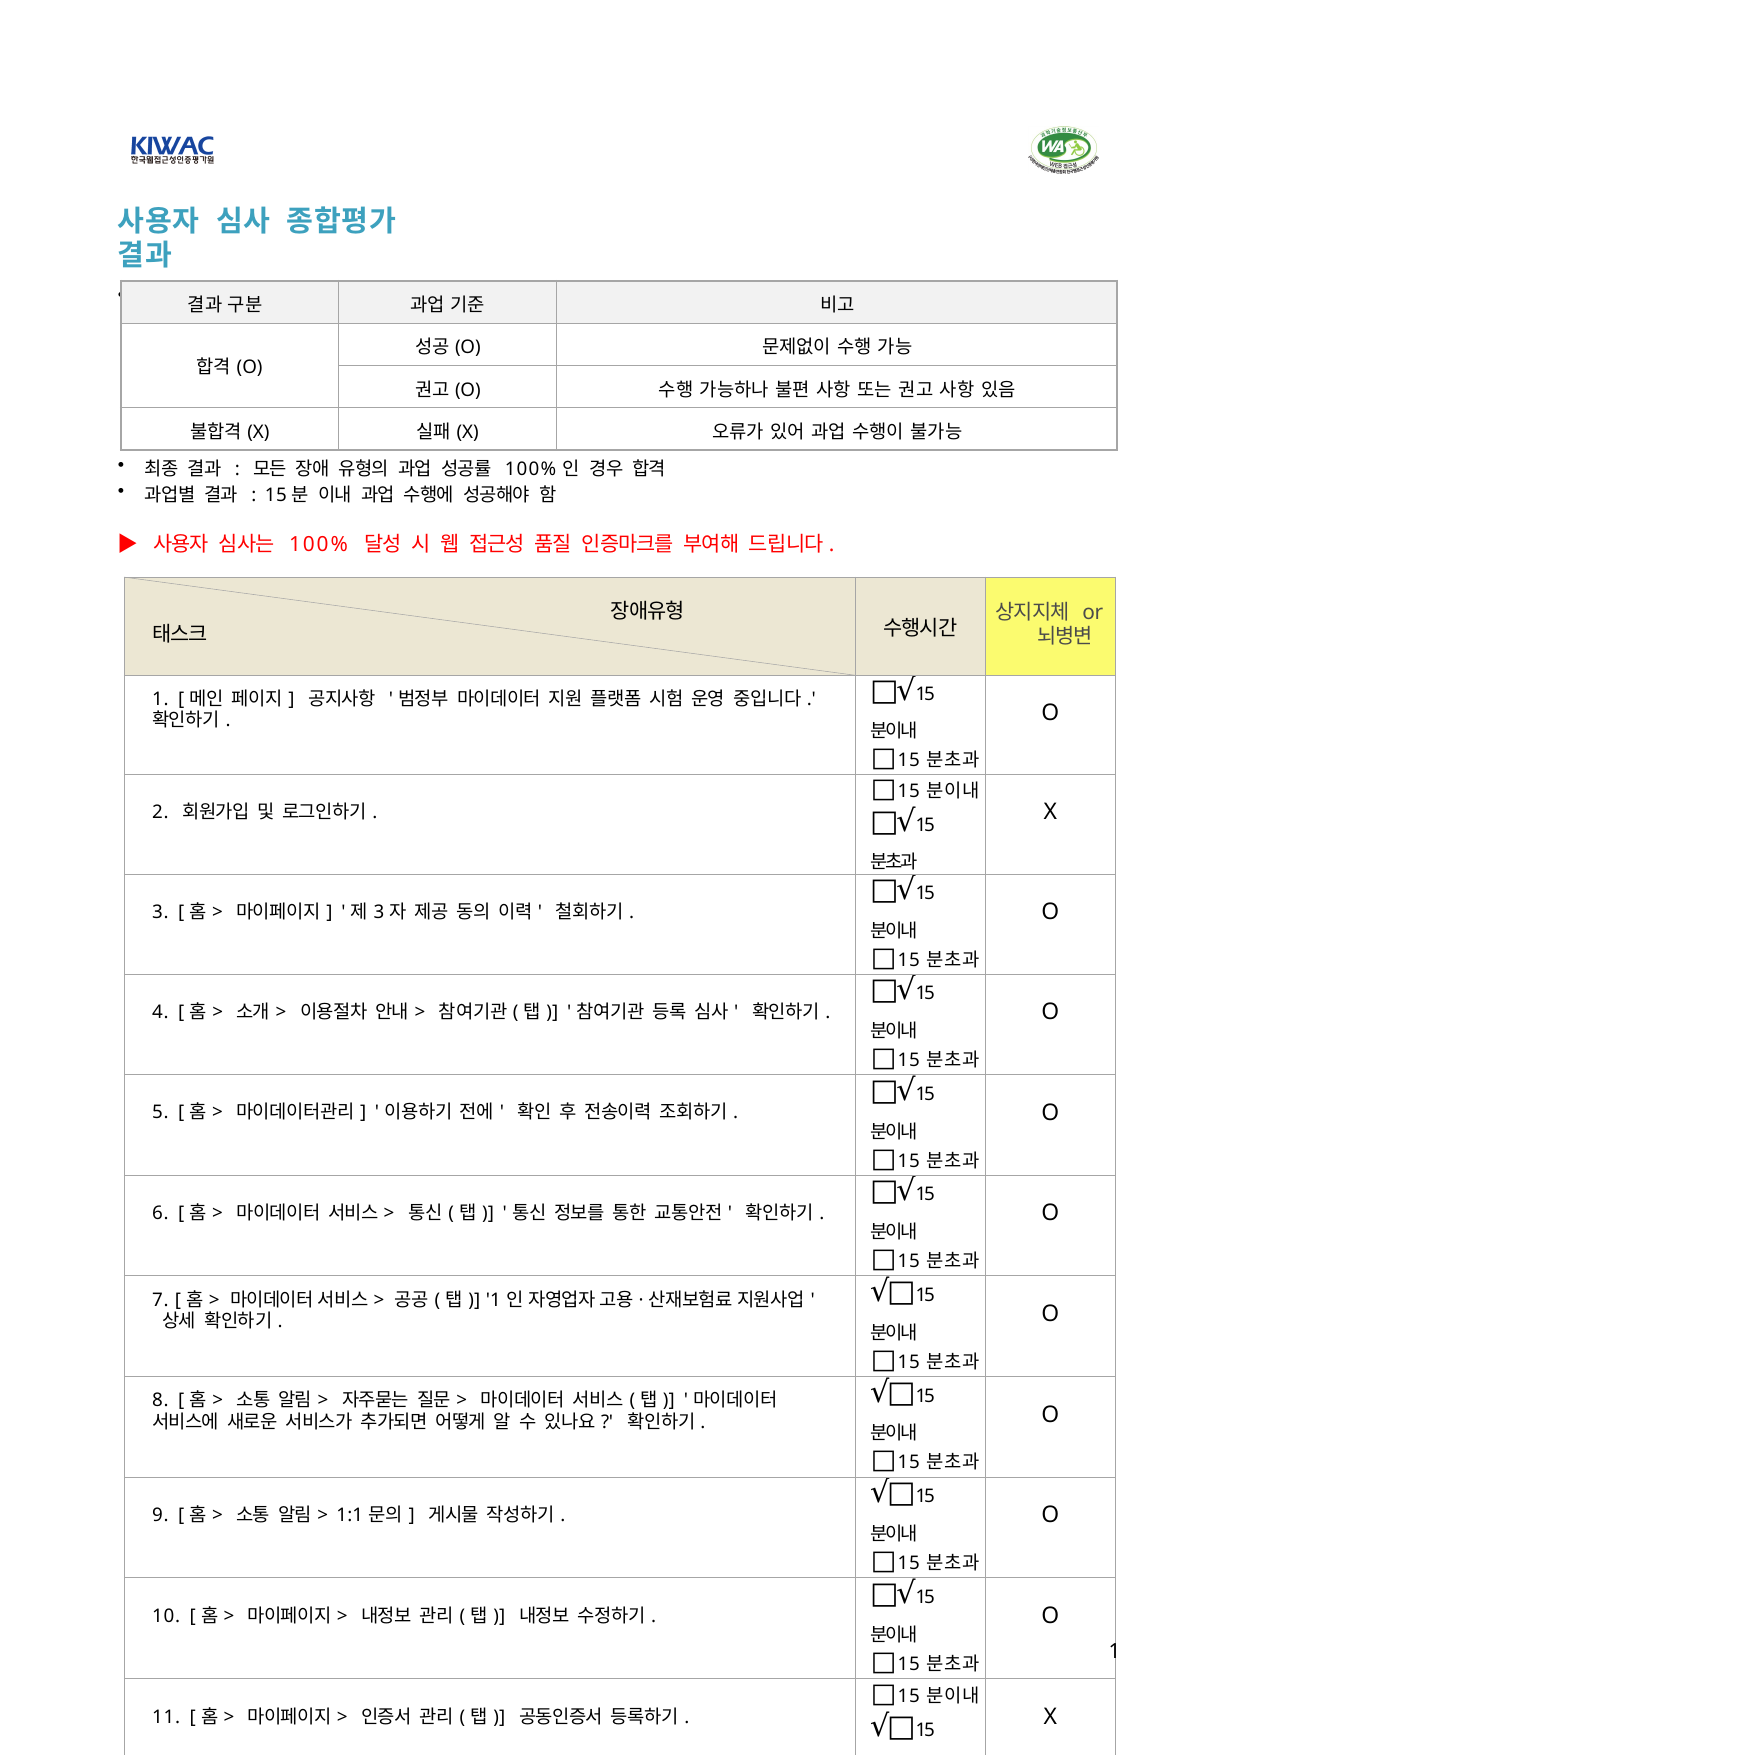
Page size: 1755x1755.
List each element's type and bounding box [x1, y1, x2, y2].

table_cell [986, 975, 1115, 1074]
table_cell [986, 1578, 1115, 1678]
table_cell [986, 1075, 1115, 1175]
table_header [557, 282, 1116, 323]
table_cell [986, 1679, 1115, 1755]
table_cell [339, 324, 556, 365]
table_cell [122, 324, 338, 407]
table_cell [125, 1377, 855, 1477]
table_cell [557, 324, 1116, 365]
table_cell [856, 1578, 985, 1678]
table_header [986, 578, 1115, 675]
table_header [339, 282, 556, 323]
table_cell [122, 408, 338, 449]
table_cell [125, 1478, 855, 1577]
table_cell [125, 975, 855, 1074]
table_cell [339, 366, 556, 407]
table_cell [125, 676, 855, 774]
table_cell [125, 1075, 855, 1175]
table_header [122, 282, 338, 323]
table_cell [856, 676, 985, 774]
table_cell [986, 1276, 1115, 1376]
text_box [115, 450, 851, 556]
picture [1028, 126, 1099, 175]
table_cell [339, 408, 556, 449]
table_cell [986, 775, 1115, 874]
table_cell [986, 676, 1115, 774]
text_box [123, 576, 856, 676]
table_cell [856, 975, 985, 1074]
table_cell [557, 408, 1116, 449]
table_cell [125, 1276, 855, 1376]
table_cell [986, 1377, 1115, 1477]
table_cell [856, 1377, 985, 1477]
text_box [115, 199, 467, 309]
table_cell [125, 1679, 855, 1755]
table_cell [856, 1276, 985, 1376]
table_cell [856, 1679, 985, 1755]
picture [131, 136, 214, 165]
text_box [1106, 1637, 1124, 1663]
table_header [856, 578, 985, 675]
table_cell [986, 1176, 1115, 1275]
table_cell [125, 775, 855, 874]
table_cell [856, 1176, 985, 1275]
table_cell [125, 1578, 855, 1678]
table_cell [125, 1176, 855, 1275]
table_cell [557, 366, 1116, 407]
table_cell [125, 875, 855, 974]
table_cell [856, 875, 985, 974]
table_cell [856, 775, 985, 874]
table_cell [856, 1075, 985, 1175]
table_cell [986, 875, 1115, 974]
table_cell [856, 1478, 985, 1577]
table_cell [986, 1478, 1115, 1577]
